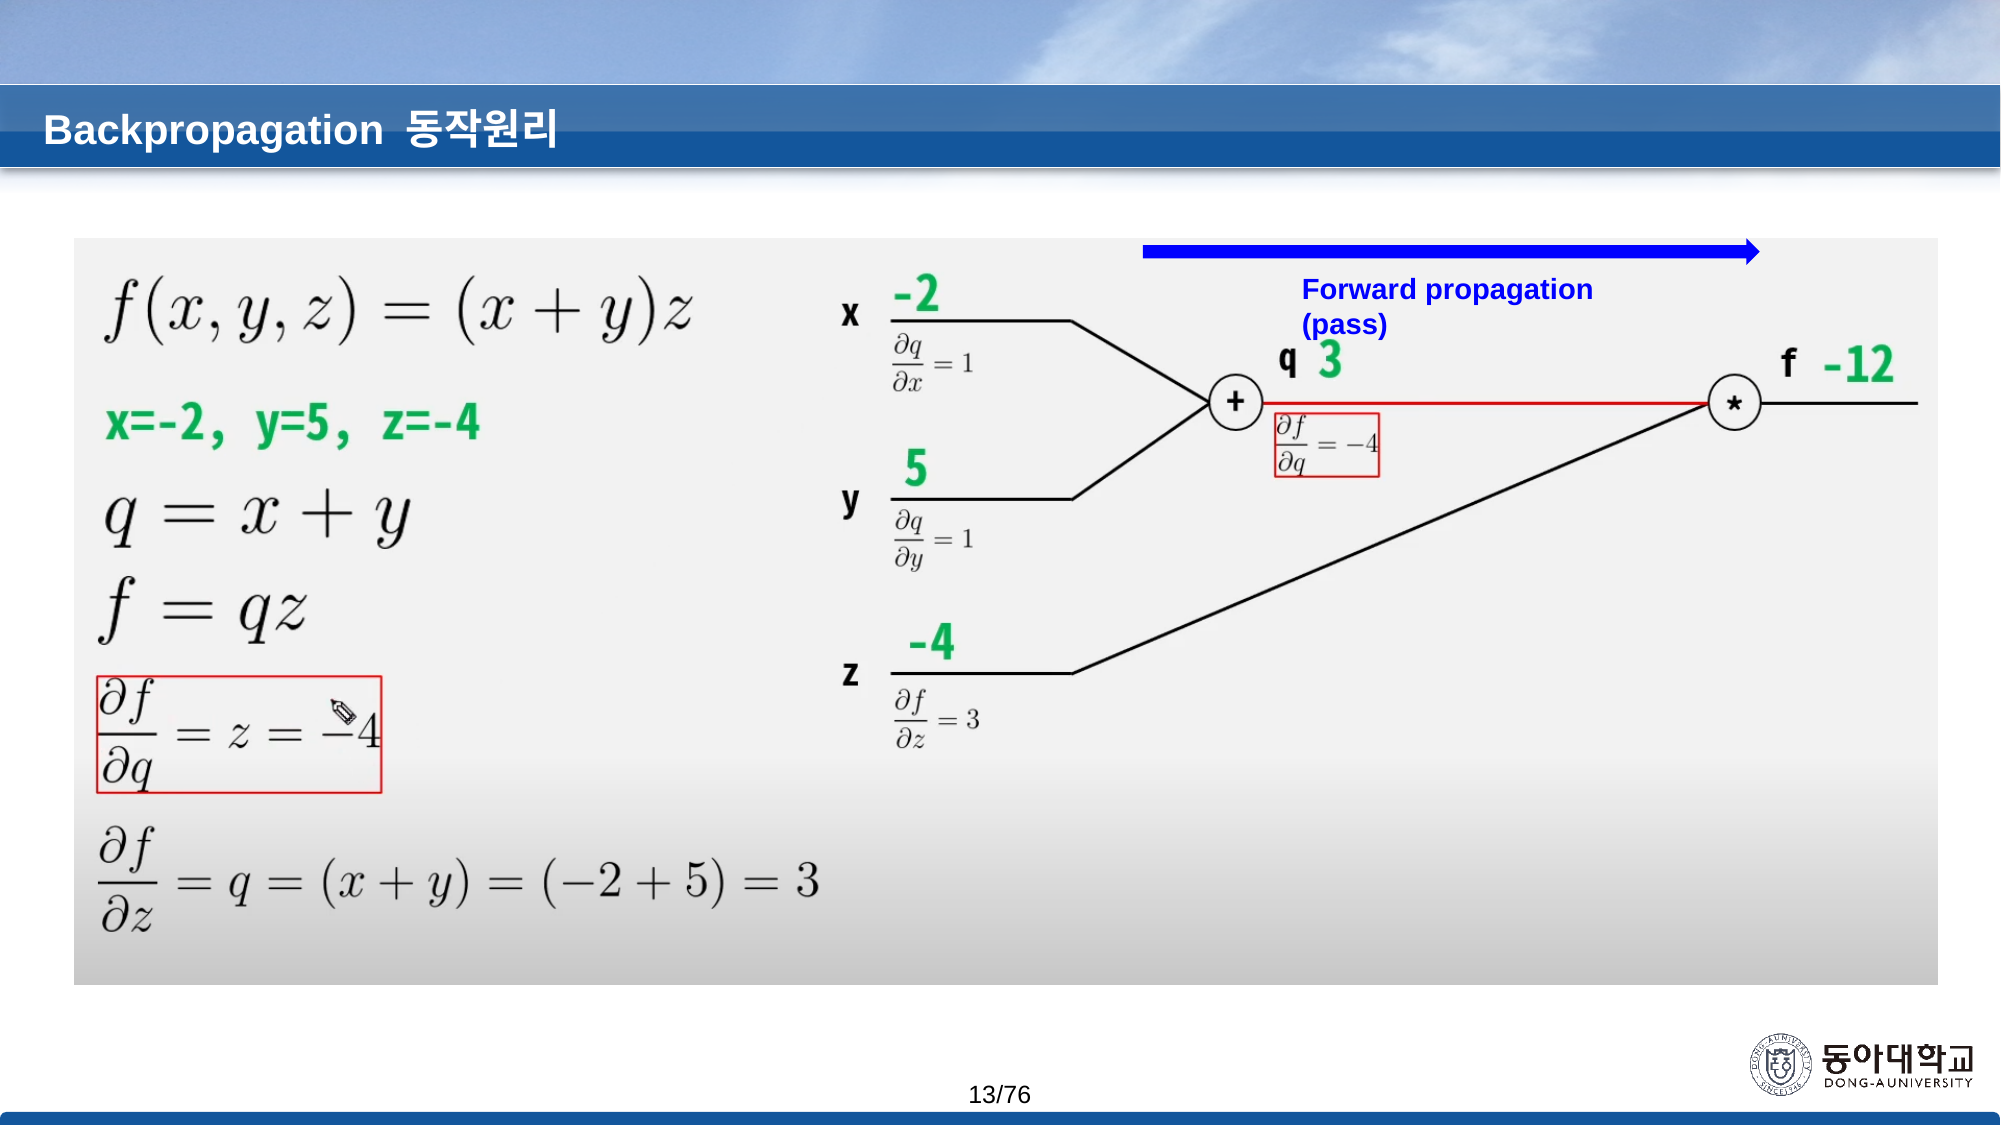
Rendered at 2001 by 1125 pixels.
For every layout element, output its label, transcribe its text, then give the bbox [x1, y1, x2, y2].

picture [74, 238, 1938, 985]
picture [0, 85, 2000, 167]
picture [1742, 1024, 1983, 1110]
text_box Backpropagation 동작원리 [28, 95, 575, 161]
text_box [0, 0, 2000, 84]
